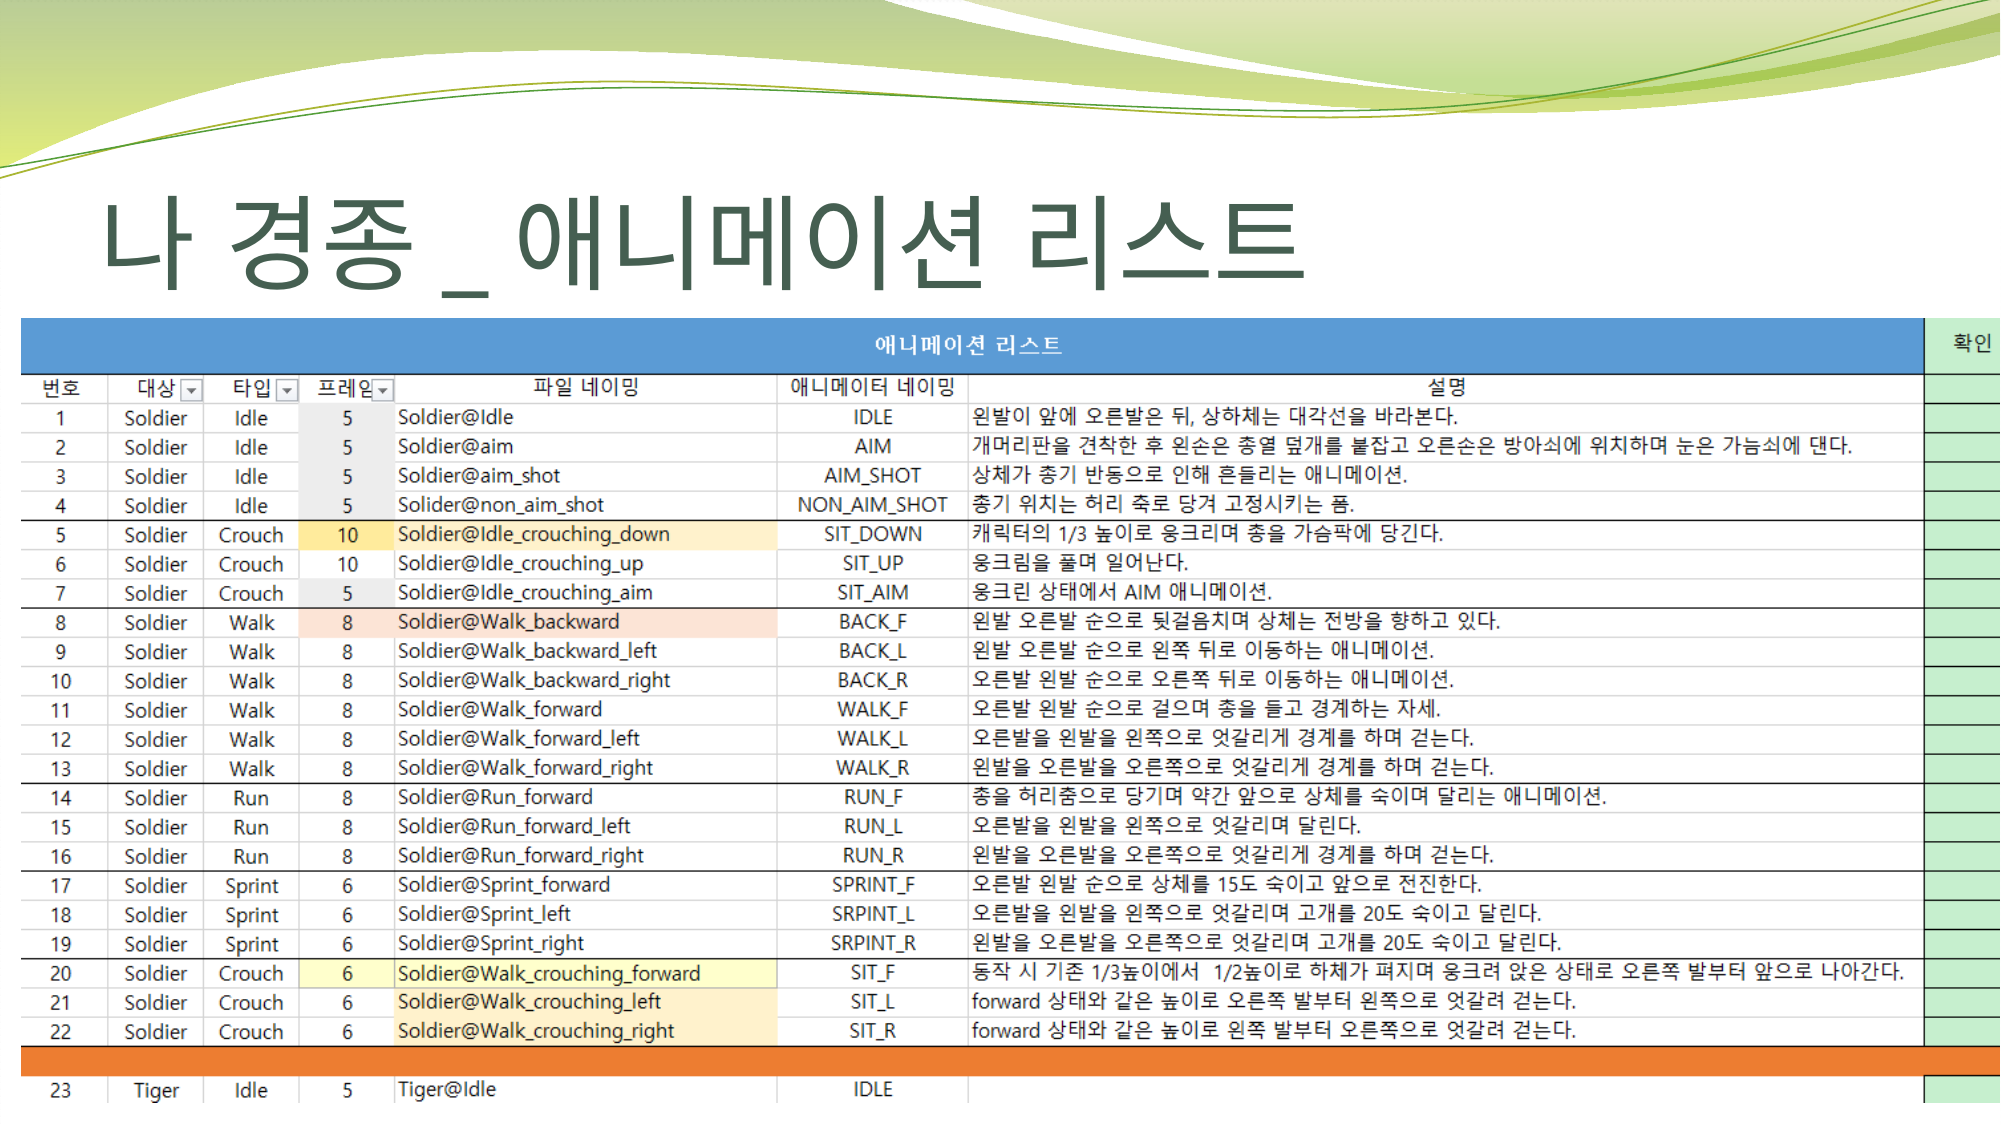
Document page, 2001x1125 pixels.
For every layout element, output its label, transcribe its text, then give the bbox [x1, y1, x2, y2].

picture [21, 318, 2000, 1103]
title 나 경종_애니메이션 리스트 [99, 115, 1900, 303]
